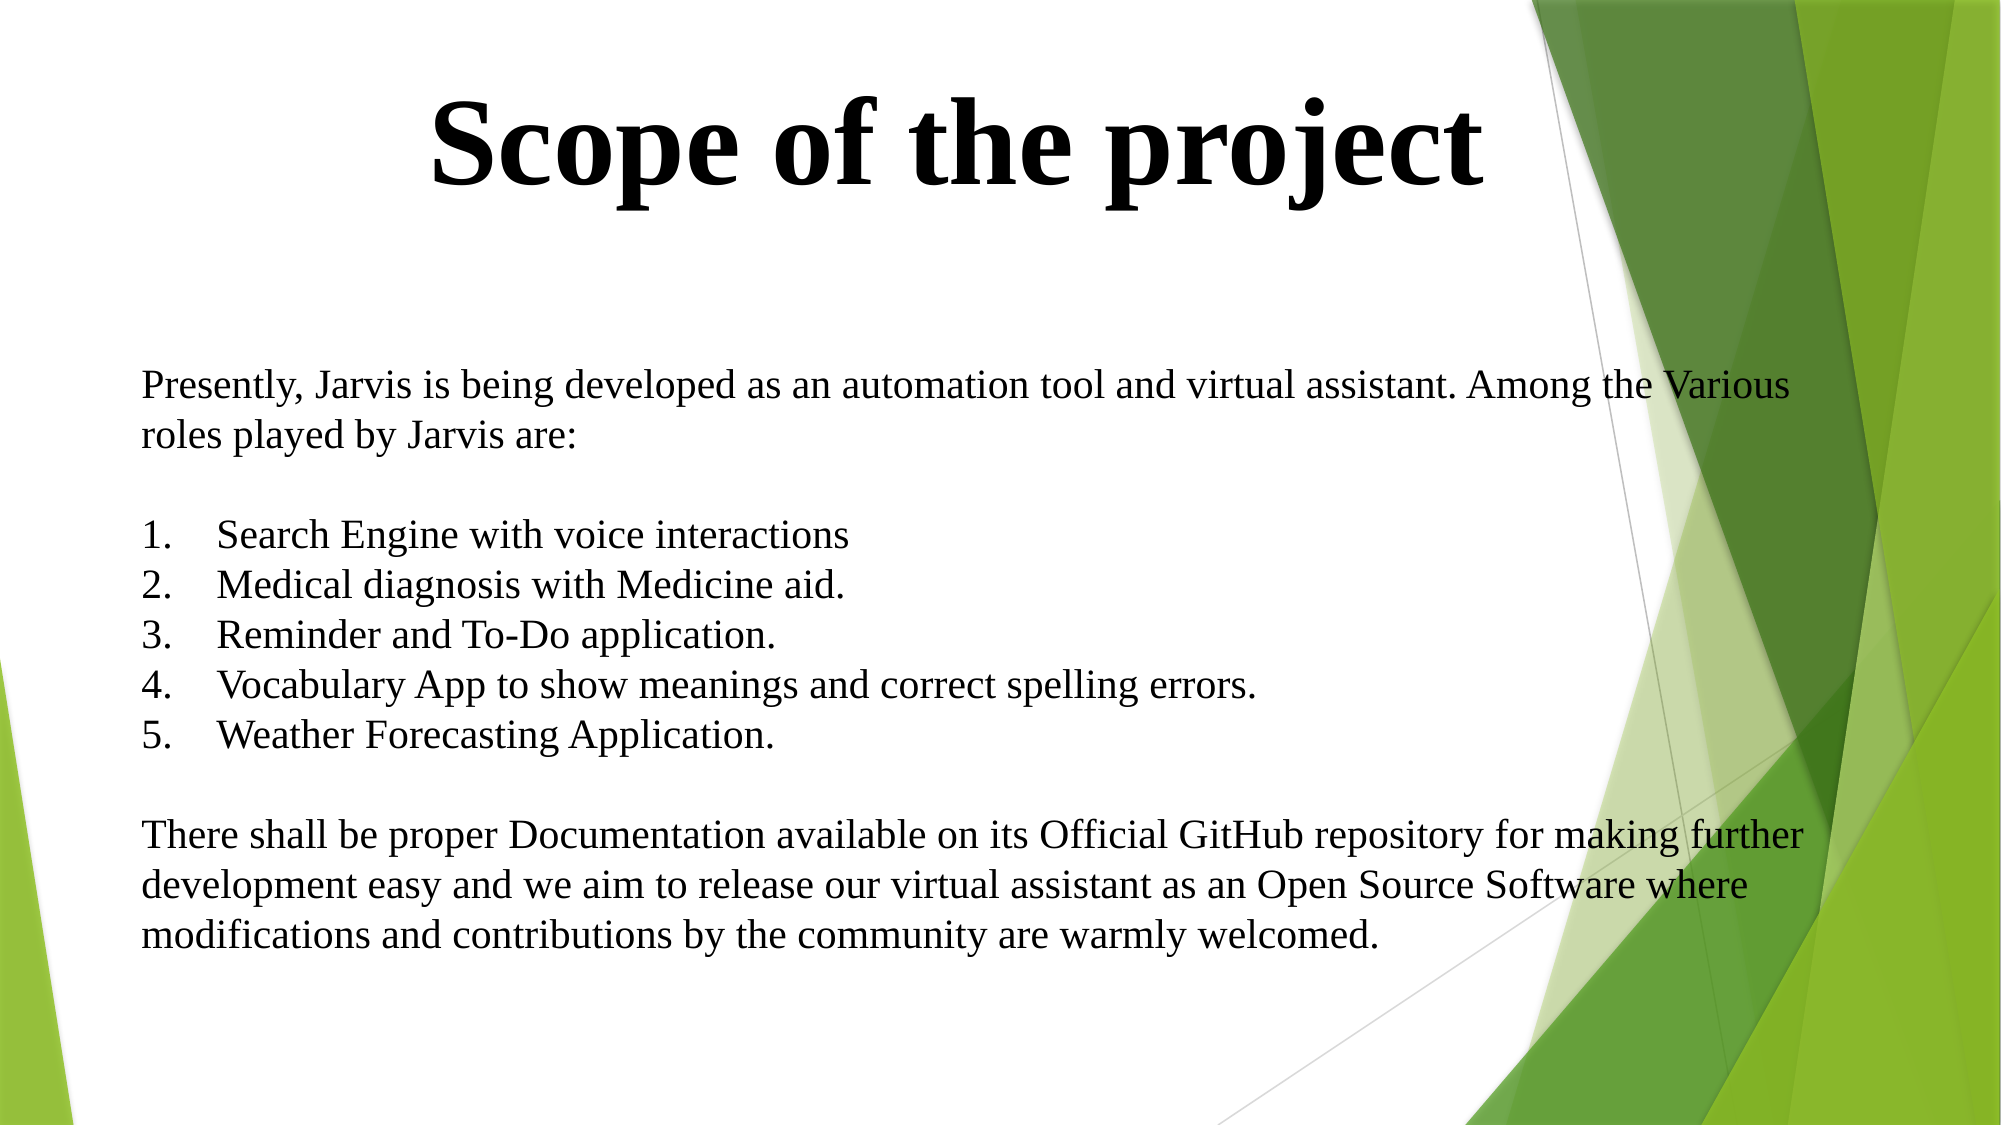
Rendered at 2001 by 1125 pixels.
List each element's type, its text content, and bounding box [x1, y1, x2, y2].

text_box Scope of the project [413, 52, 1541, 218]
text_box Presently, Jarvis is being developed as an automation tool and virtual assistant. Among the Various roles played by Jarvis are: Search Engine with voice interactions Medical diagnosis with Medicine aid. Reminder and To-Do application. Vocabulary App to show meanings and correct spelling errors. Weather Forecasting Application. There shall be proper Documentation available on its Official GitHub repository for making further development easy and we aim to release our virtual assistant as an Open Source Software where modifications and contributions by the community are warmly welcomed. [126, 349, 1879, 965]
